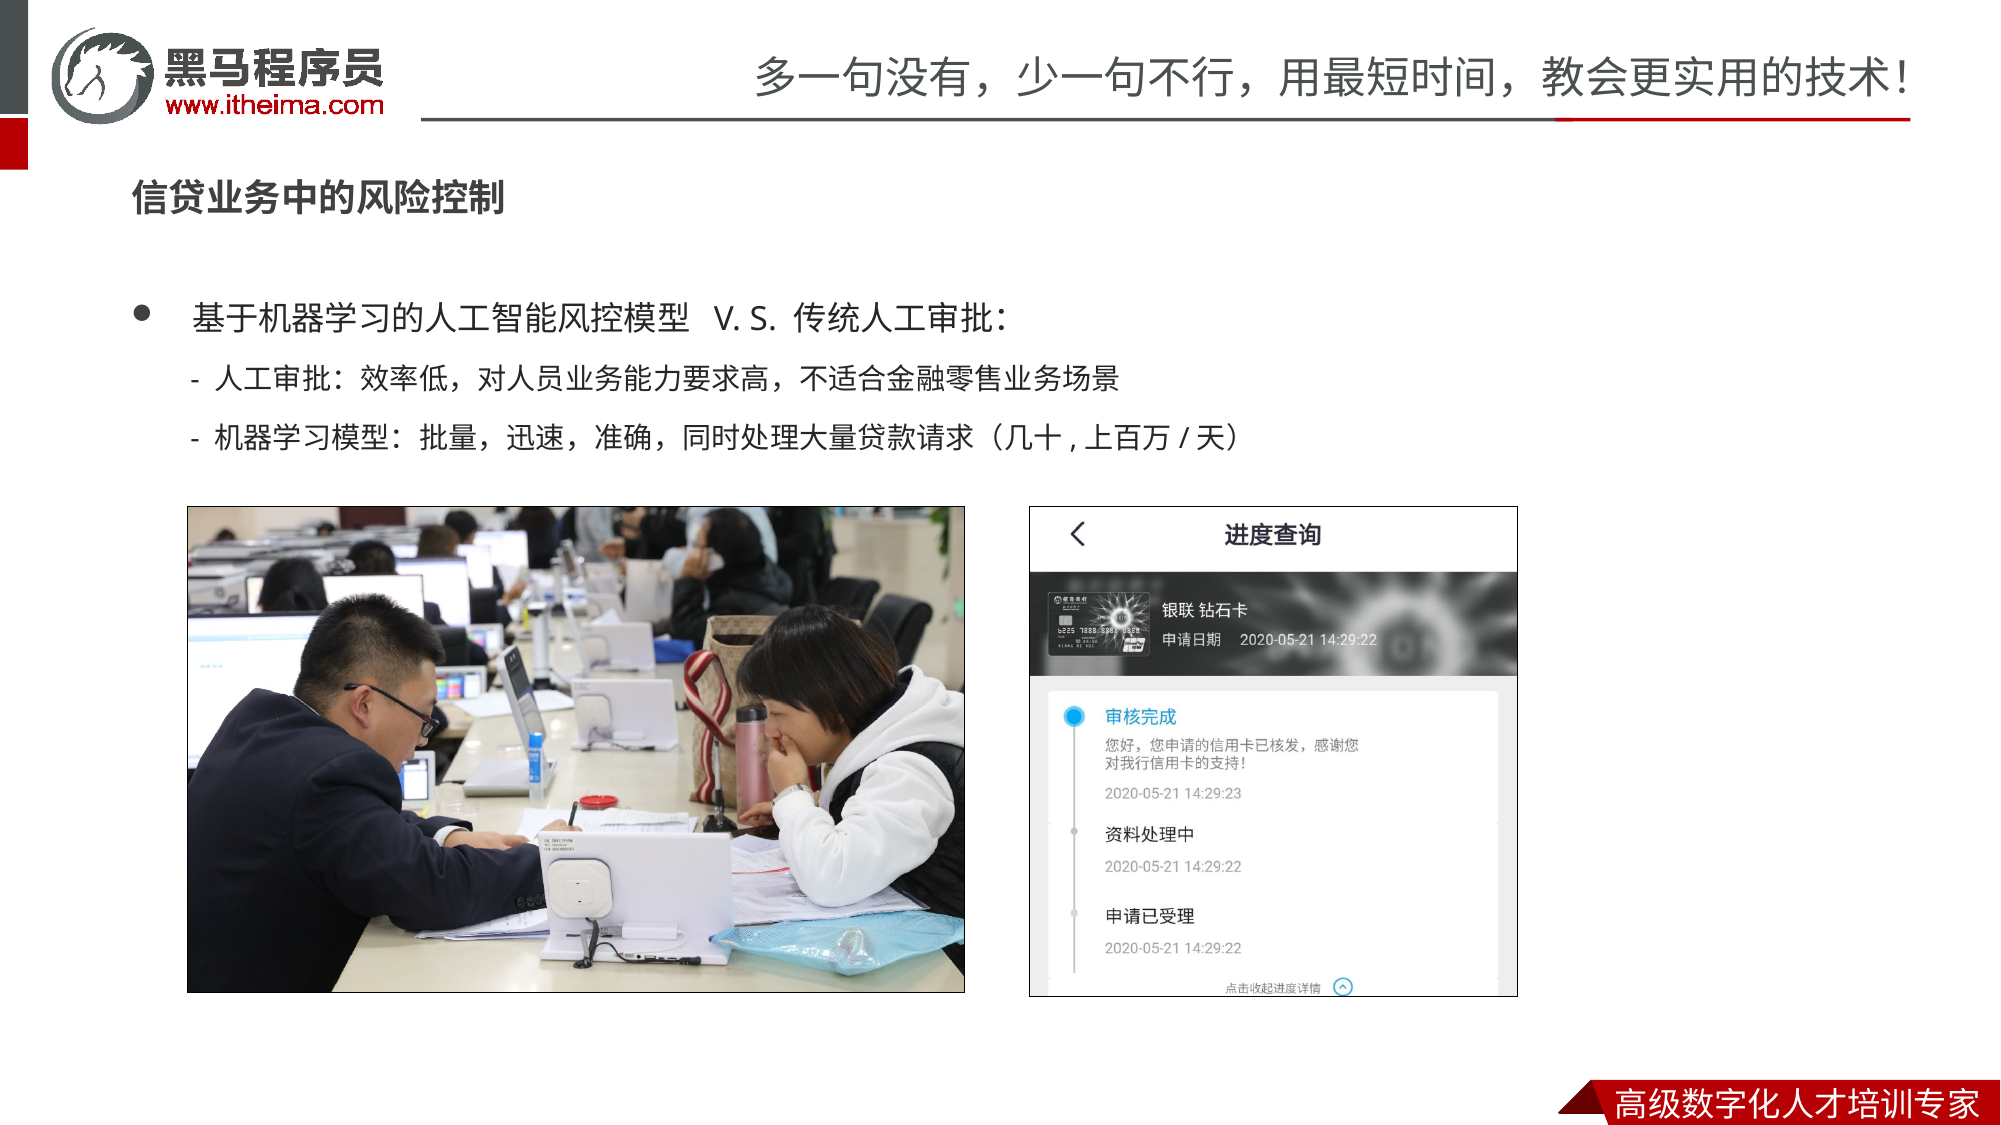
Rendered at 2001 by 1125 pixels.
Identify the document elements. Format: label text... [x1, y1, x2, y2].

picture [1029, 505, 1518, 997]
picture [186, 505, 965, 993]
list 基于机器学习的人工智能风控模型 V. S. 传统人工审批： - 人工审批：效率低，对人员业务能力要求高，不适合金融零售业务场景 - 机器学习模型：批量，迅速，准确，同时处理大量贷款请求（几十,上百万/天） [116, 270, 1880, 532]
picture [50, 26, 384, 125]
list 信贷业务中的风险控制 [116, 154, 1880, 239]
